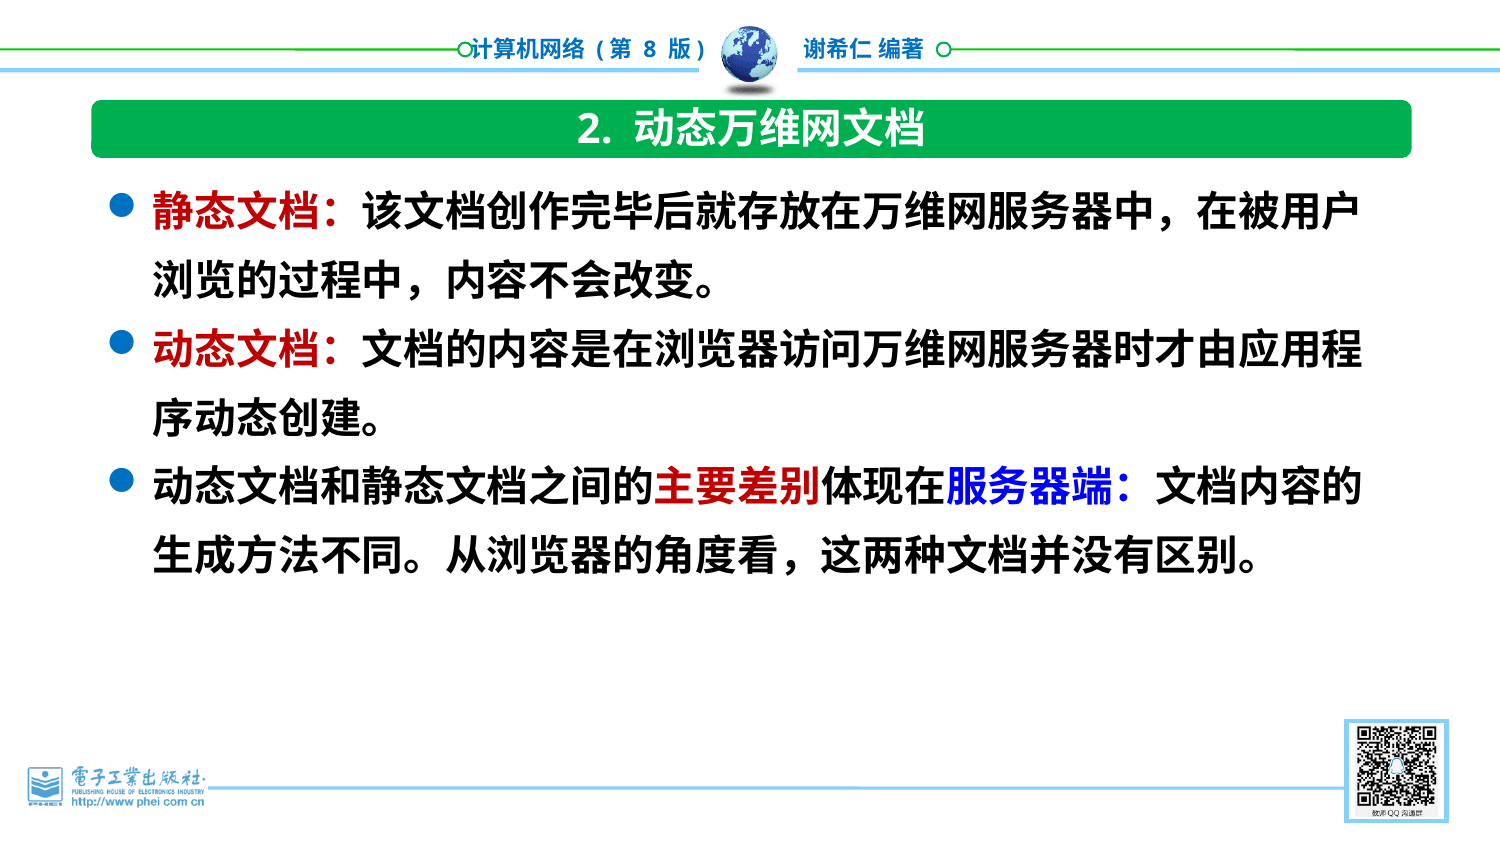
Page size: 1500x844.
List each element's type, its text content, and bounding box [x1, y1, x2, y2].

text_box [941, 99, 1412, 158]
text_box 静态文档：该文档创作完毕后就存放在万维网服务器中，在被用户浏览的过程中，内容不会改变。 动态文档：文档的内容是在浏览器访问万维网服务器时才由应用程序动态创建。 动态文档和静态文档之间的主要差别体现在服务器端：文档内容的生成方法不同。从浏览器的角度看，这两种文档并没有区别。 [91, 159, 1412, 587]
text_box 2. 动态万维网文档 [562, 94, 941, 159]
text_box [91, 99, 562, 158]
picture [23, 764, 208, 809]
picture [1355, 724, 1438, 817]
picture [719, 24, 779, 94]
